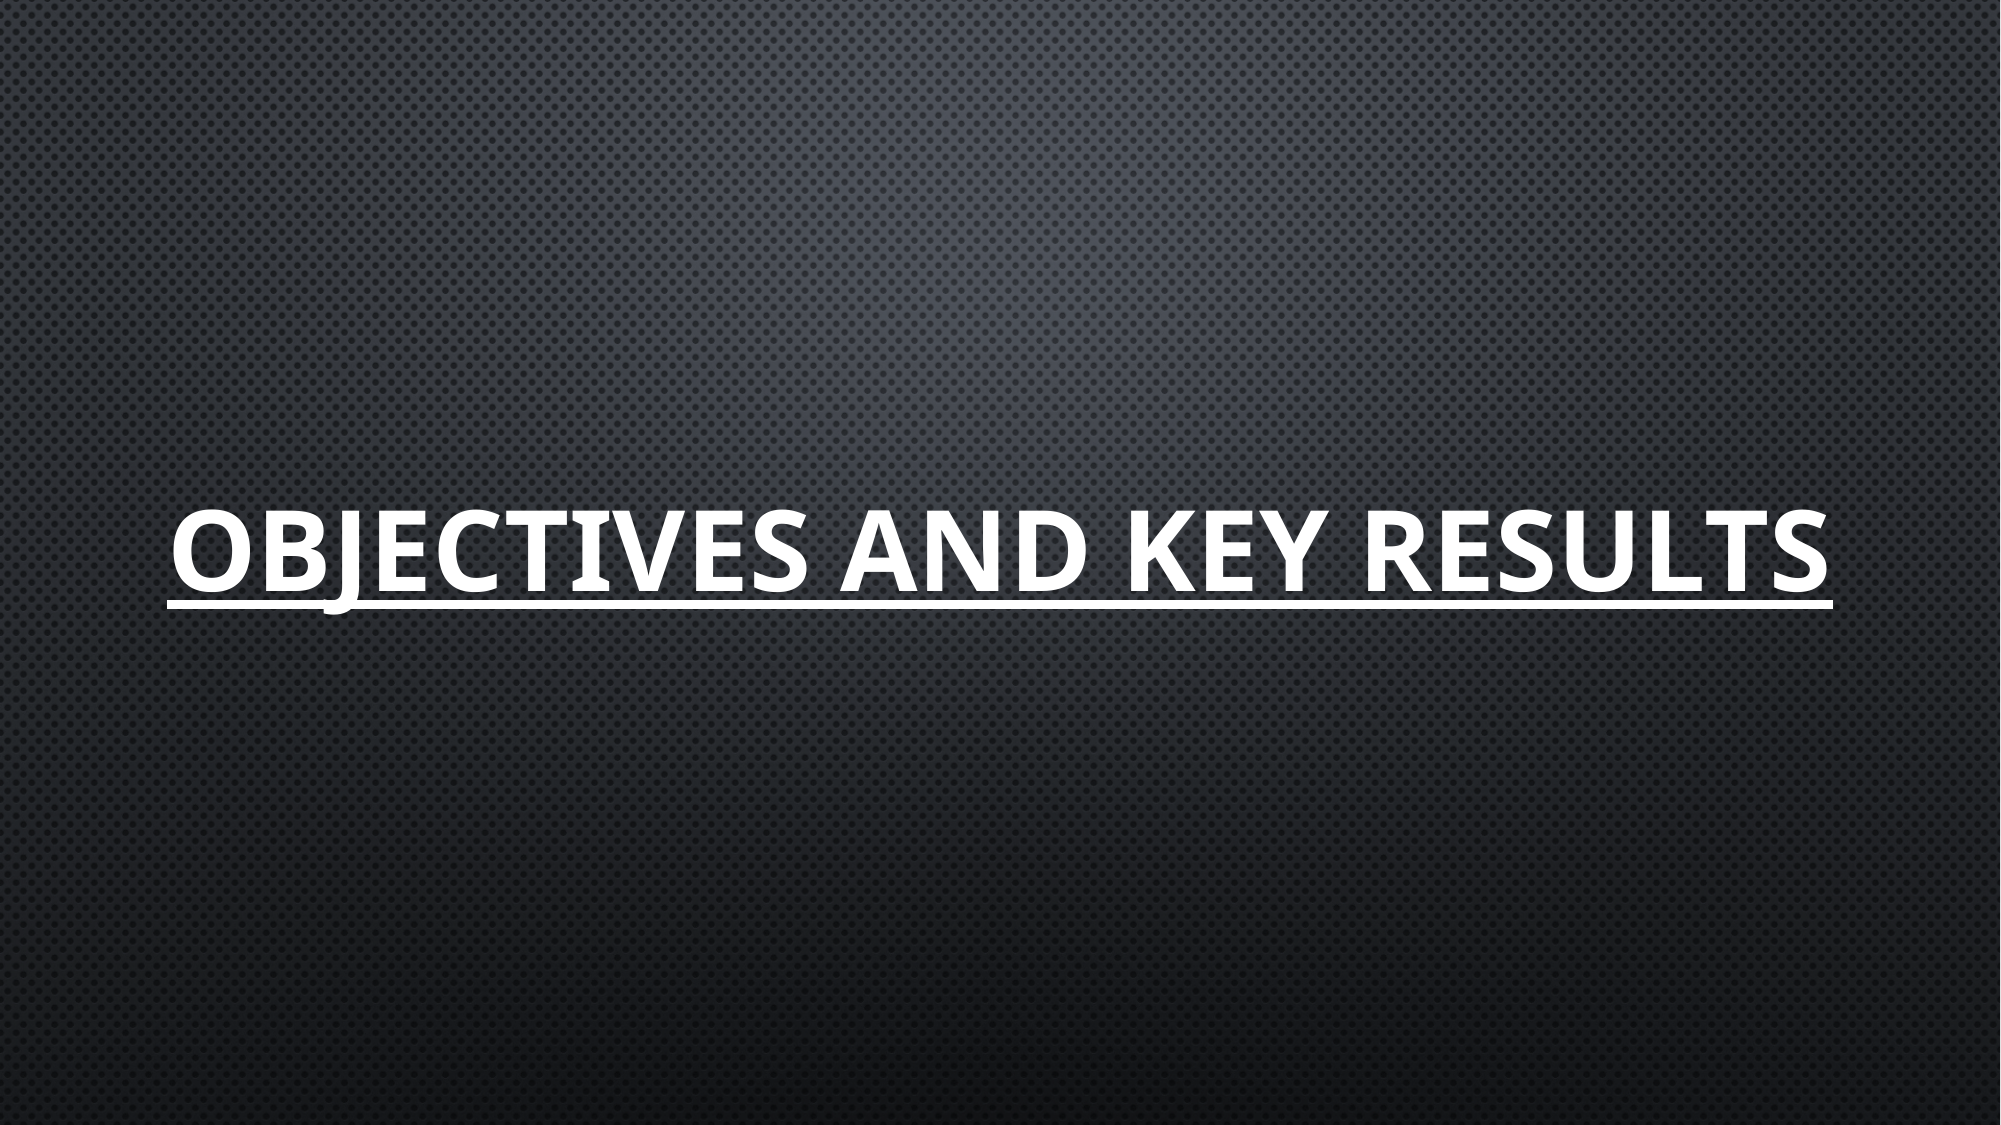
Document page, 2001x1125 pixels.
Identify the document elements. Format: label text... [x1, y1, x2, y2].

title Objectives and key results [0, 390, 2000, 703]
